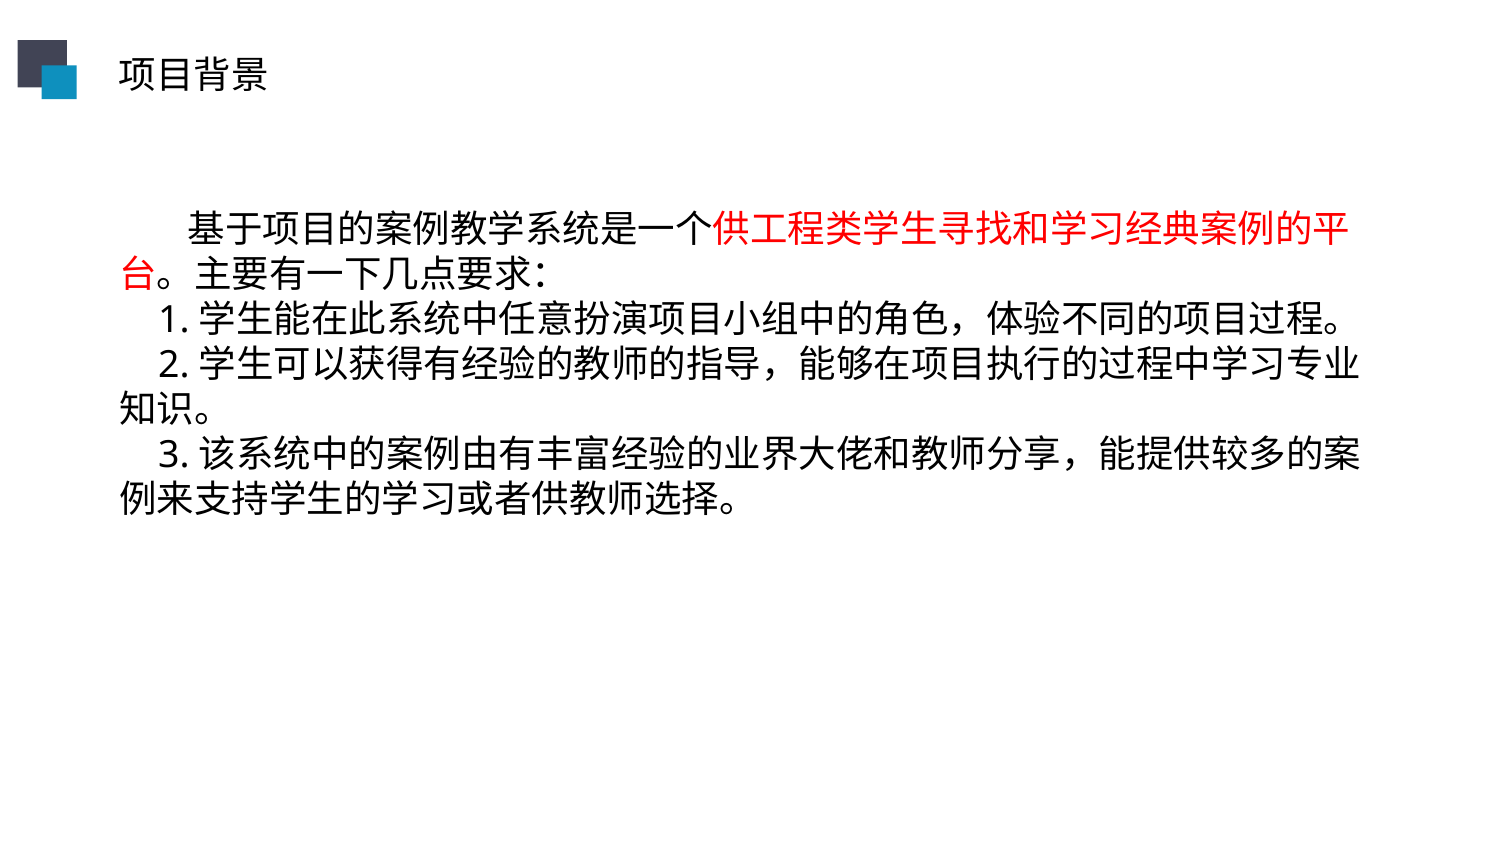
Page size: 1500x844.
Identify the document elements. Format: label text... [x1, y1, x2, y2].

text_box 基于项目的案例教学系统是一个供工程类学生寻找和学习经典案例的平台。主要有一下几点要求： 1.学生能在此系统中任意扮演项目小组中的角色，体验不同的项目过程。 2.学生可以获得有经验的教师的指导，能够在项目执行的过程中学习专业知识。 3.该系统中的案例由有丰富经验的业界大佬和教师分享，能提供较多的案例来支持学生的学习或者供教师选择。 [104, 197, 1396, 528]
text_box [17, 39, 77, 100]
text_box 项目背景 [86, 43, 284, 104]
